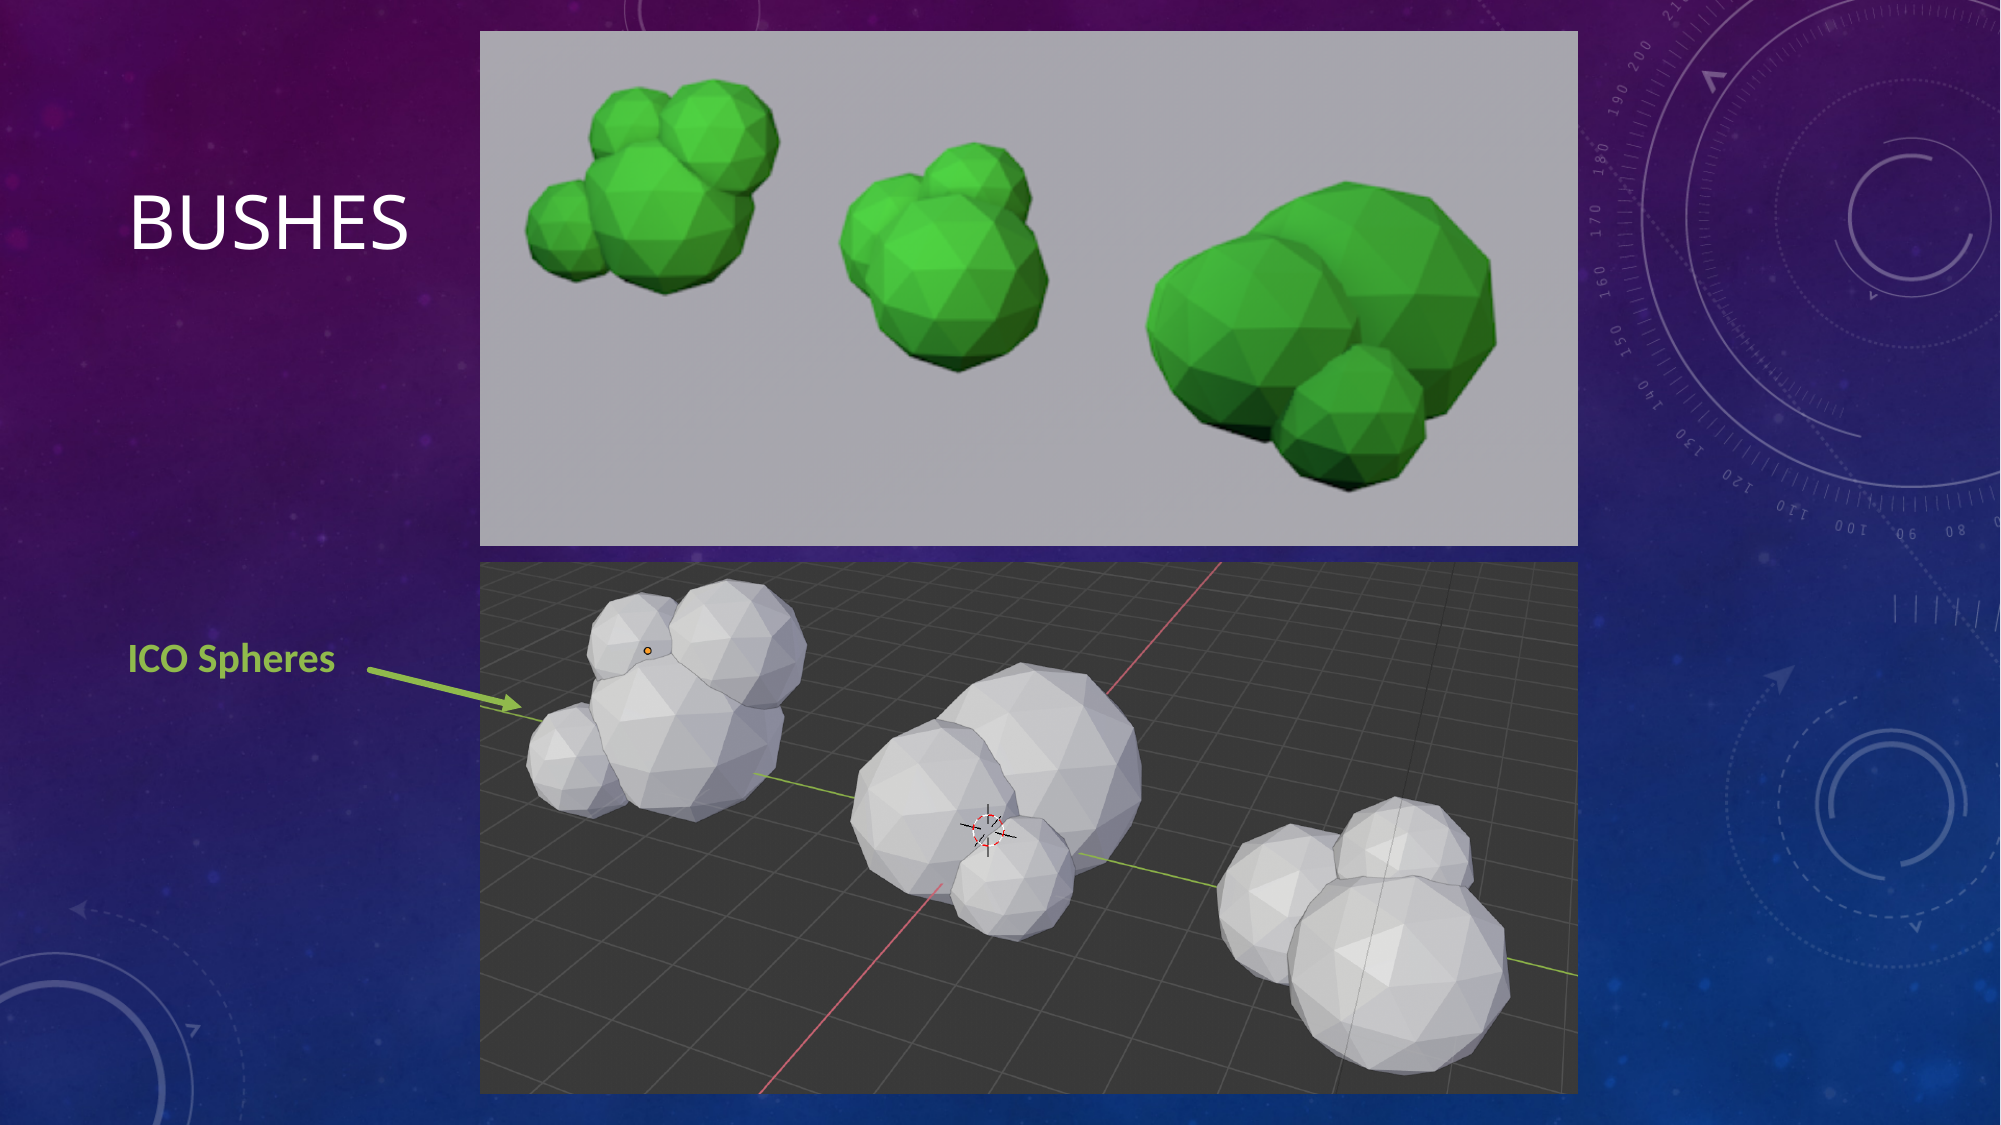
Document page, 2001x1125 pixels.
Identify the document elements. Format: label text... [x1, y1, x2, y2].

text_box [369, 669, 523, 708]
title BUSHES [1583, 99, 1775, 339]
picture [0, 0, 2001, 1125]
title BUSHES [112, 99, 474, 339]
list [480, 562, 1579, 1094]
text_box ICO Spheres [112, 623, 387, 688]
